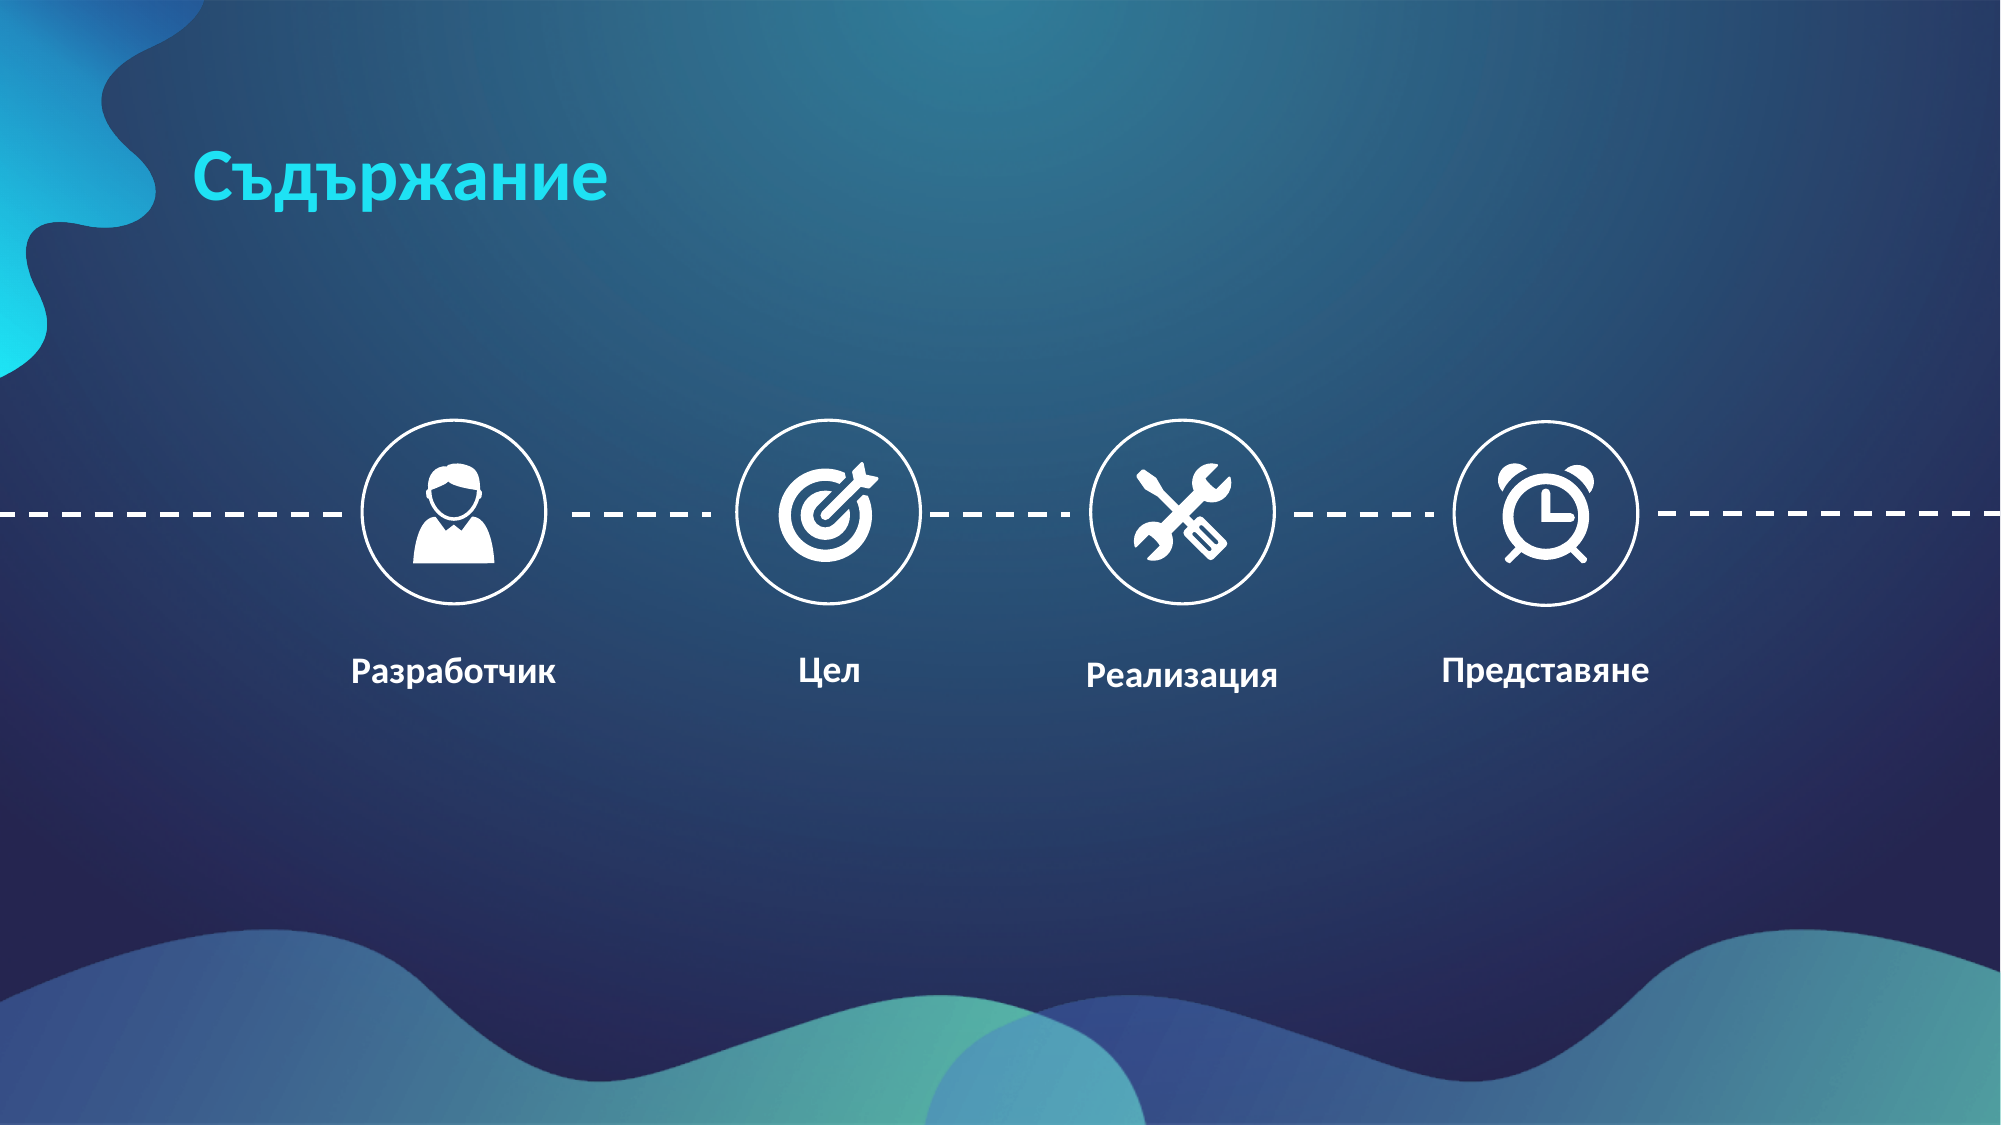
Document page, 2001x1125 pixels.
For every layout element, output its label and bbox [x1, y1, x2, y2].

text_box [0, 418, 2000, 696]
picture [0, 0, 2001, 1125]
text_box [0, 0, 630, 381]
